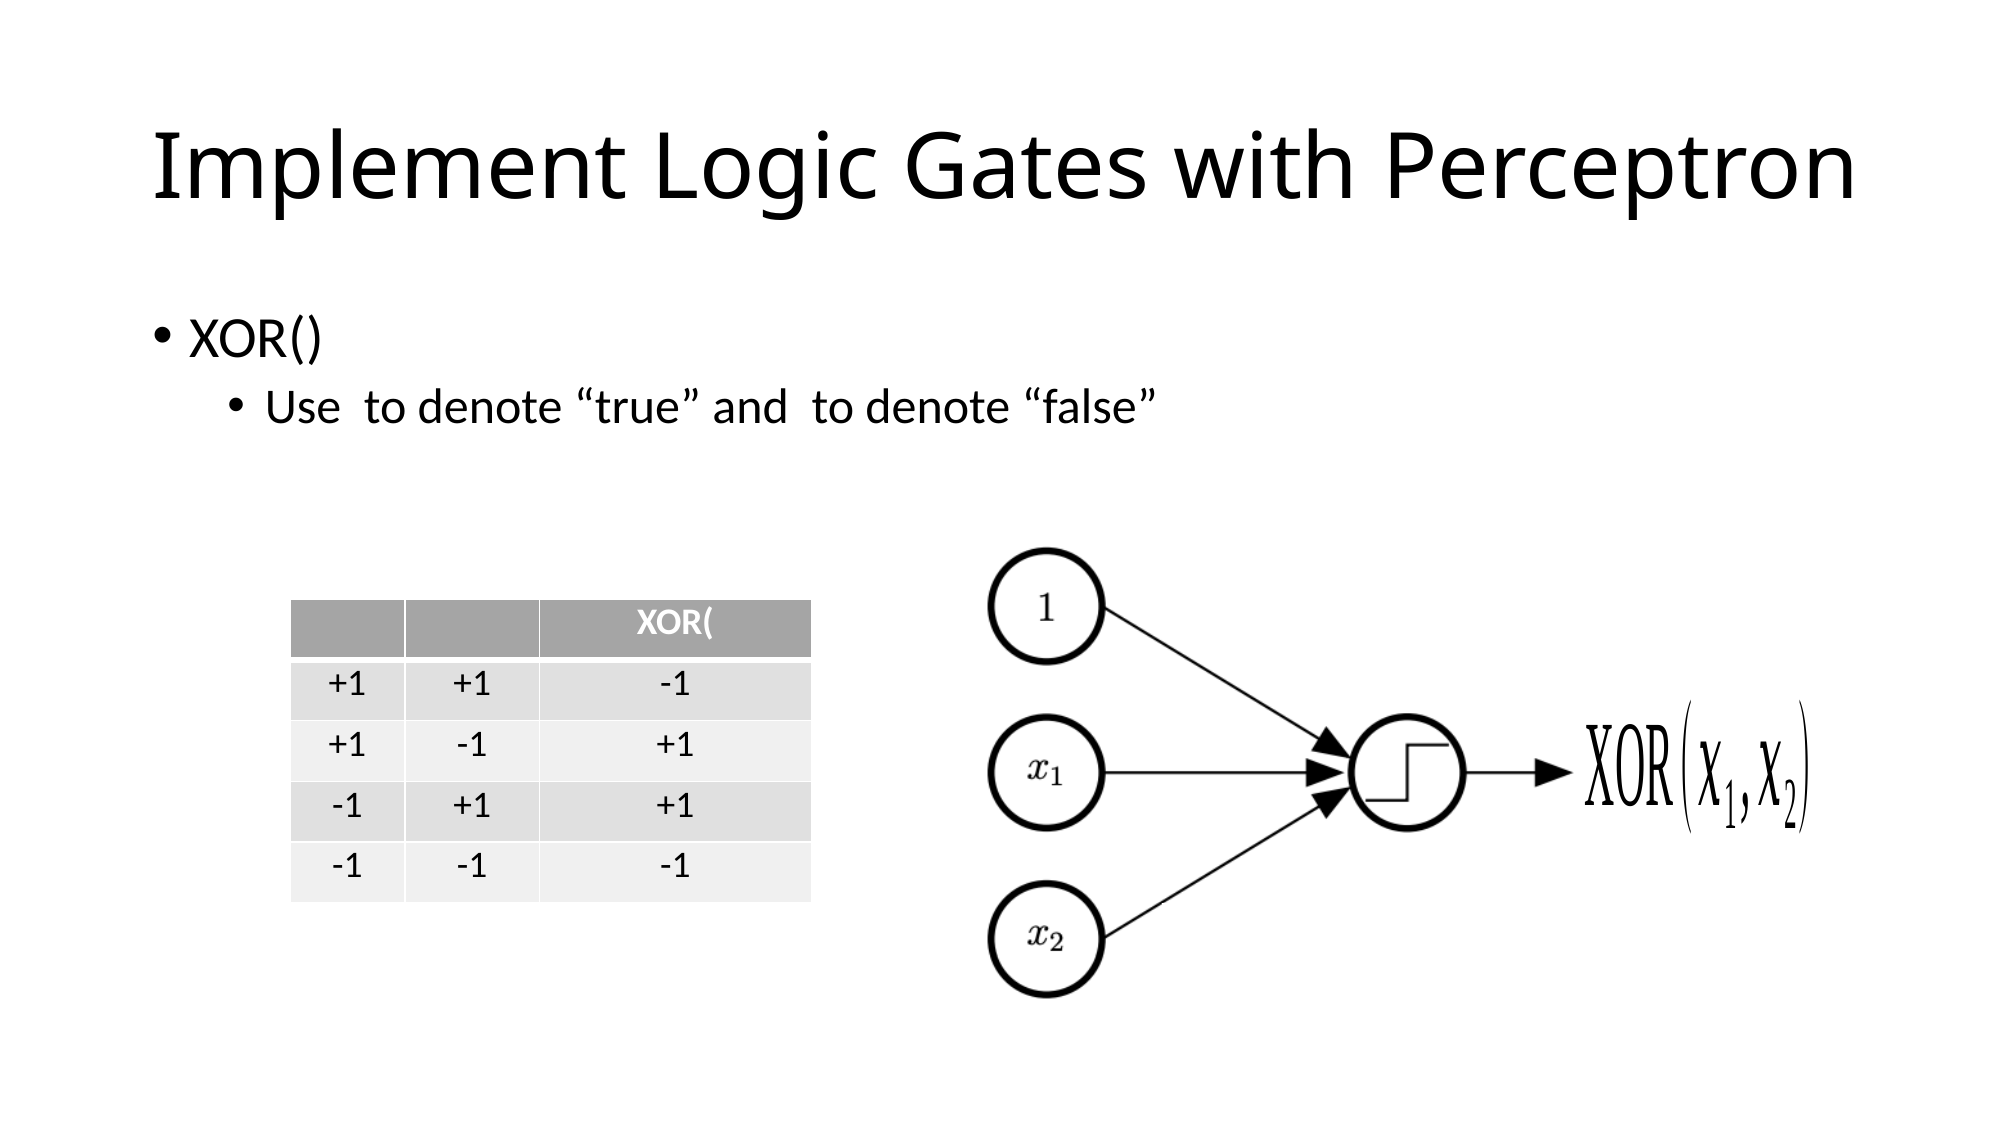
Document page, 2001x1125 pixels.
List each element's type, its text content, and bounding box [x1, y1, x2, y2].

picture [944, 531, 1813, 1023]
title Implement Logic Gates with Perceptron [137, 59, 1970, 278]
